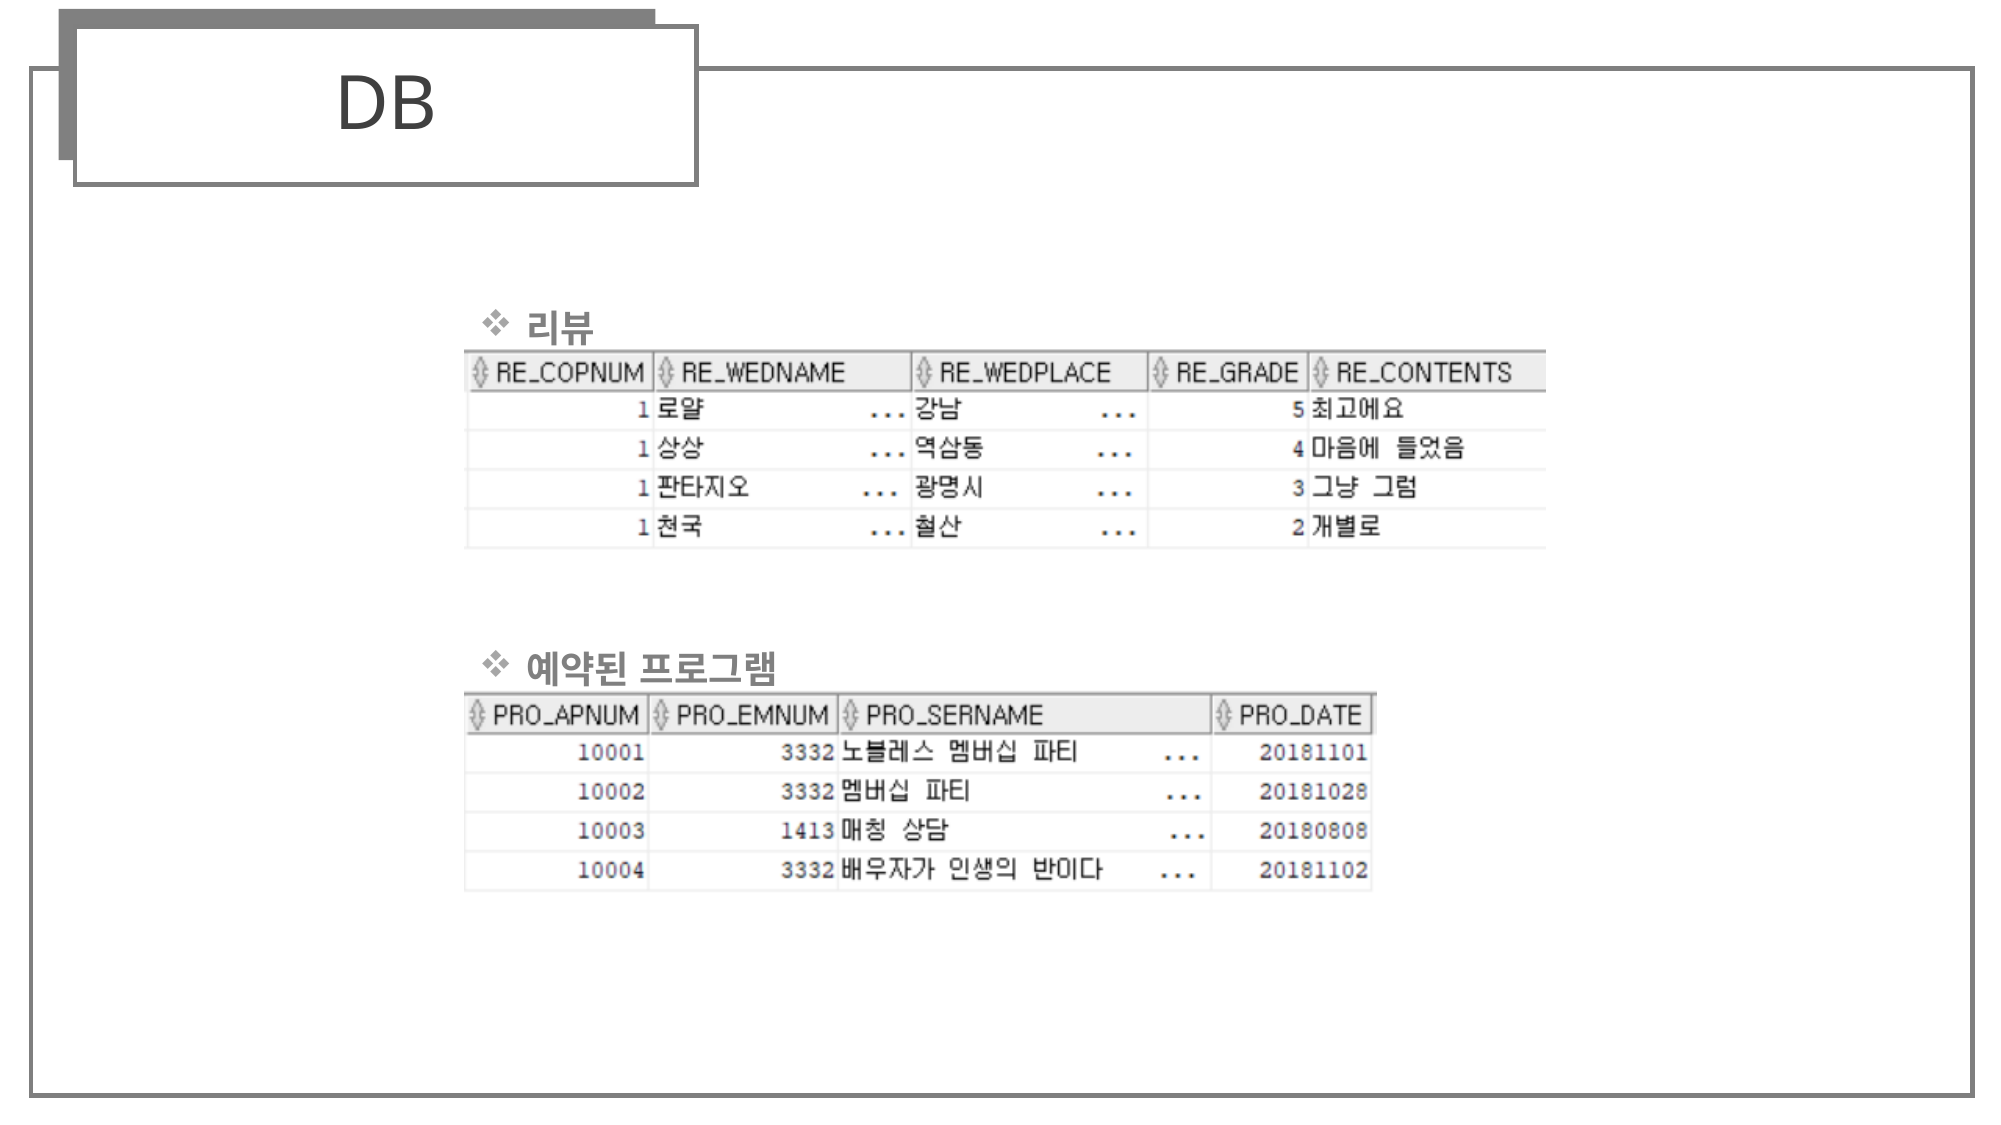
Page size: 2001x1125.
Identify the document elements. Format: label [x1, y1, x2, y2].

text_box [30, 8, 1973, 1096]
